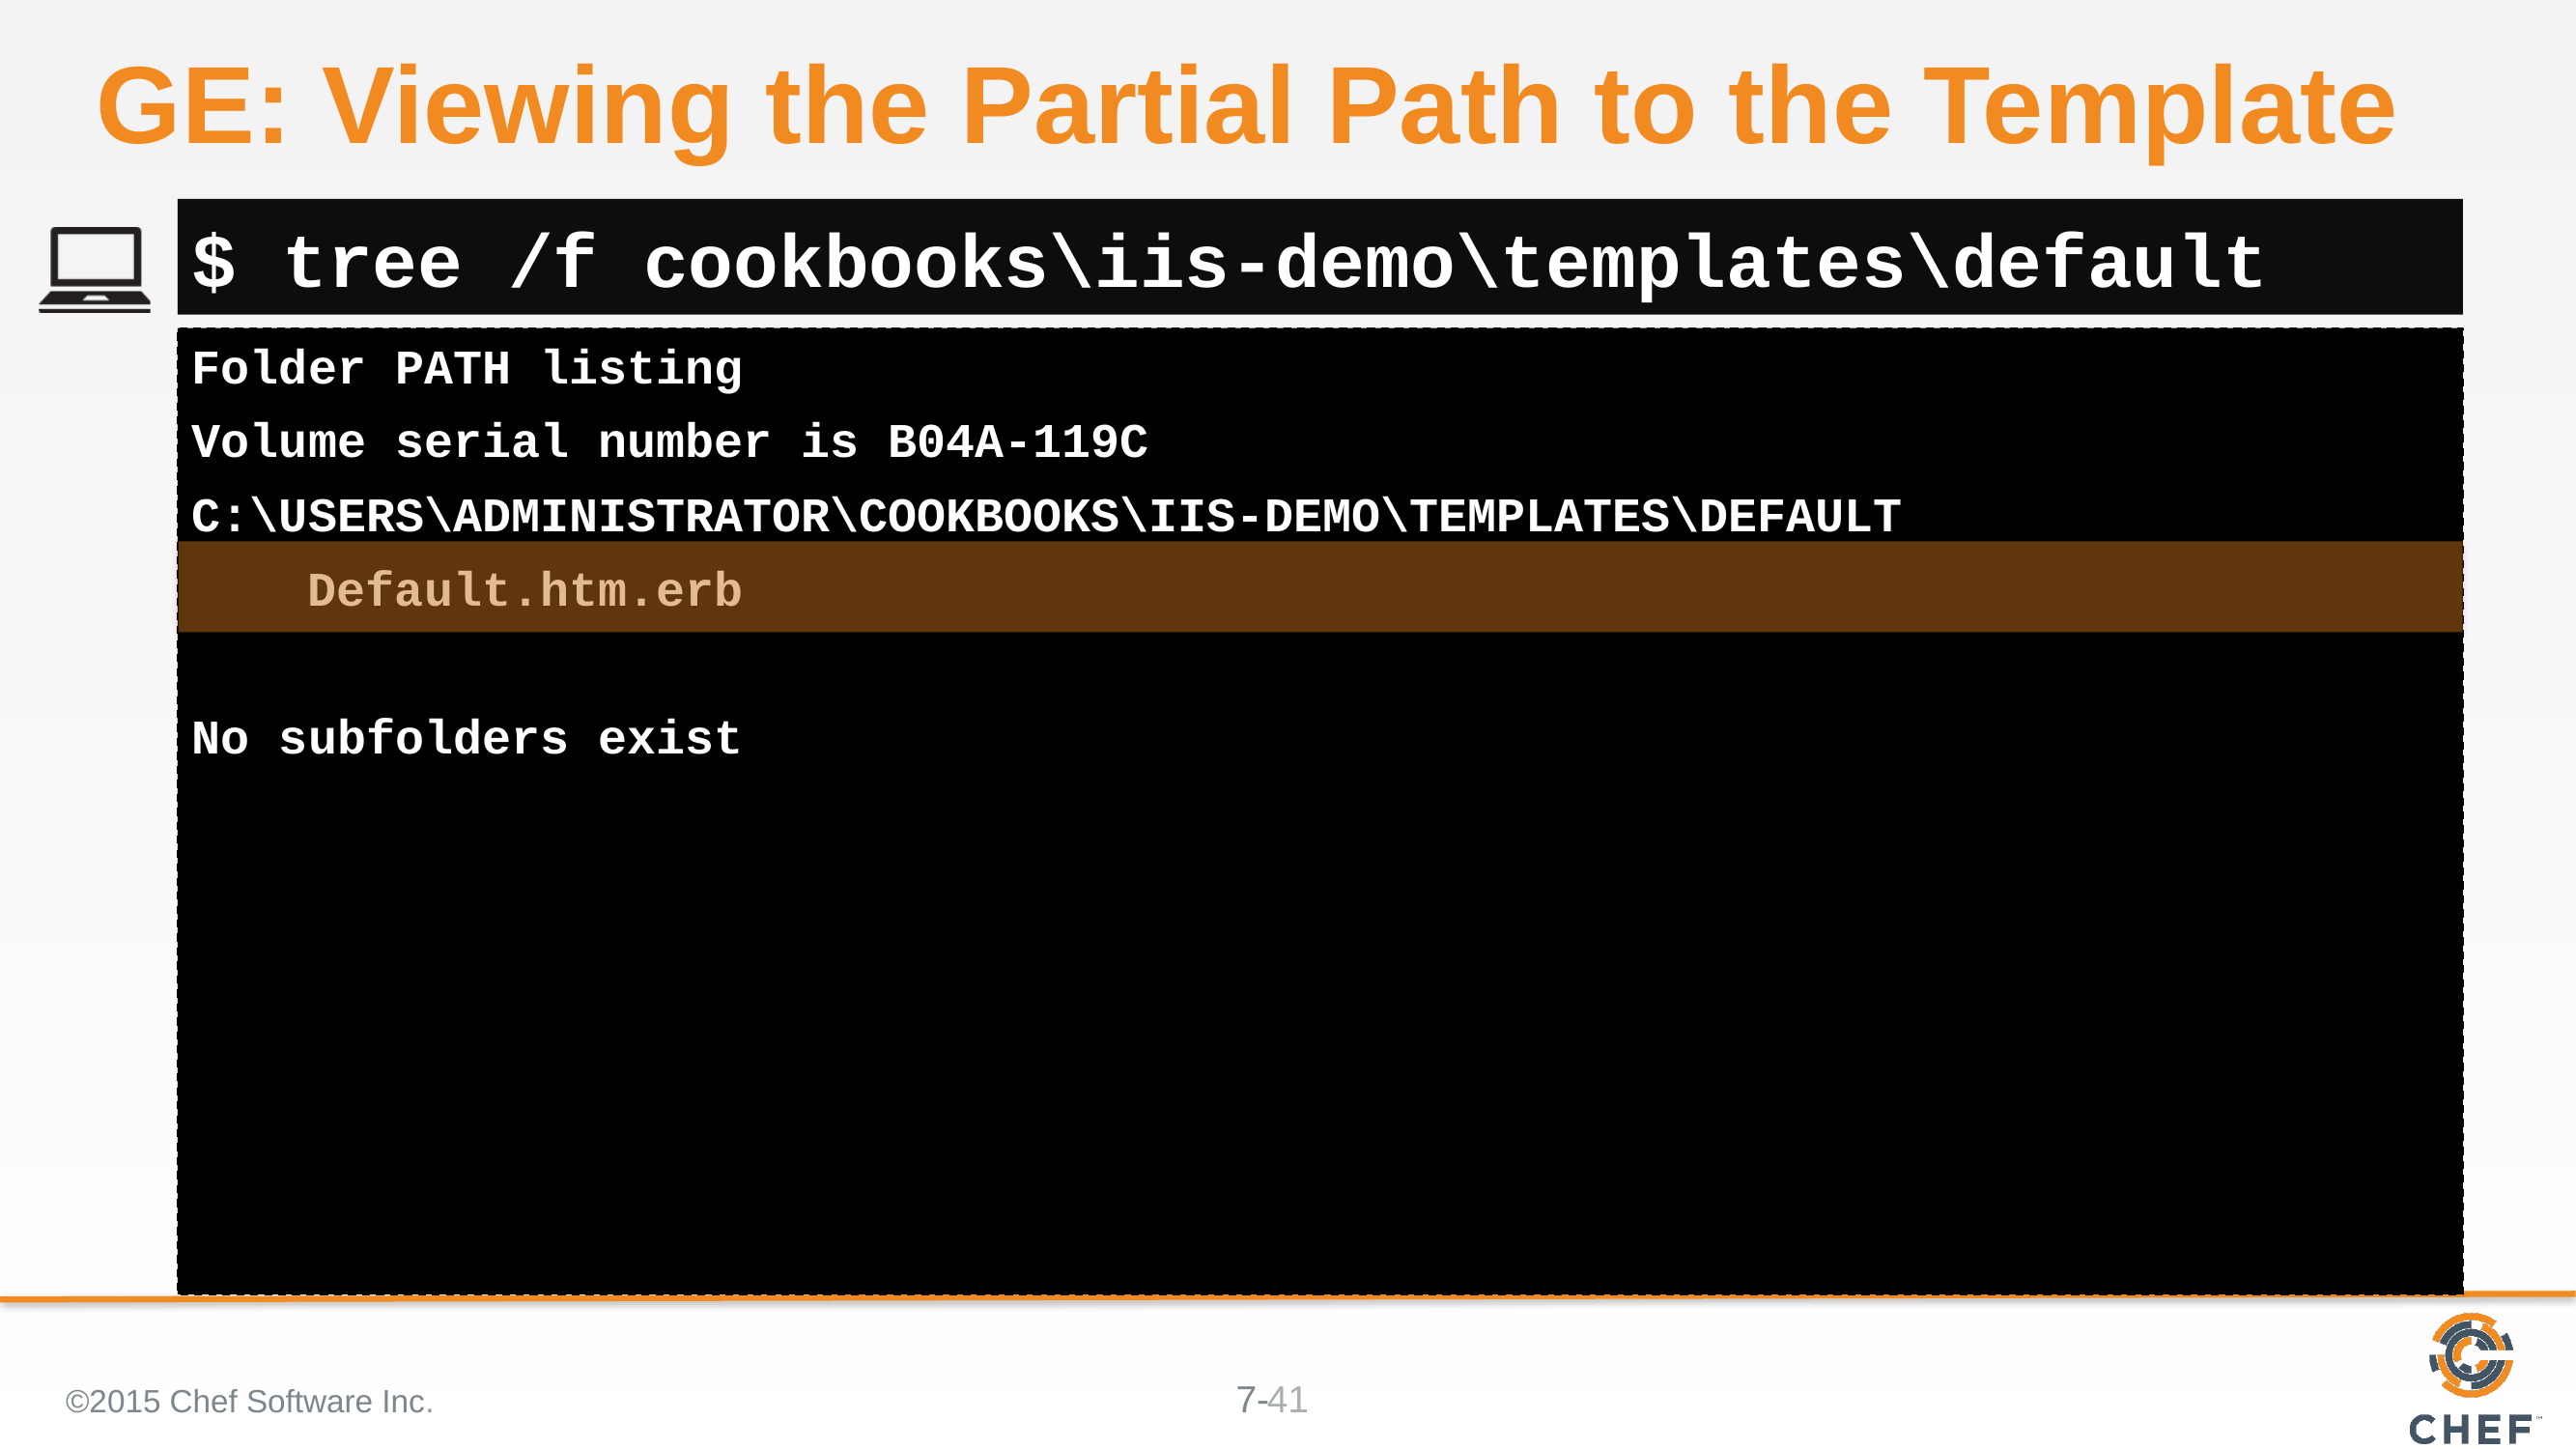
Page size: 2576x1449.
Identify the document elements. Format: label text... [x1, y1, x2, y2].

text_box [178, 541, 2463, 633]
slide_number 41 [998, 1359, 1578, 1437]
list $ tree /f cookbooks\iis-demo\templates\default [177, 198, 2463, 315]
title GE: Viewing the Partial Path to the Template [96, 48, 2463, 180]
list Folder PATH listing Volume serial number is B04A-119C C:\USERS\ADMINISTRATOR\COOKBOOKS\IIS-DEMO\TEMPLATES\DEFAULT Default.htm.erb No subfolders exist [177, 640, 2464, 1295]
list Folder PATH listing Volume serial number is B04A-119C C:\USERS\ADMINISTRATOR\COOKBOOKS\IIS-DEMO\TEMPLATES\DEFAULT Default.htm.erb No subfolders exist [177, 327, 2464, 542]
picture [2399, 1297, 2550, 1449]
footer ©2015 Chef Software Inc. [51, 1359, 952, 1440]
